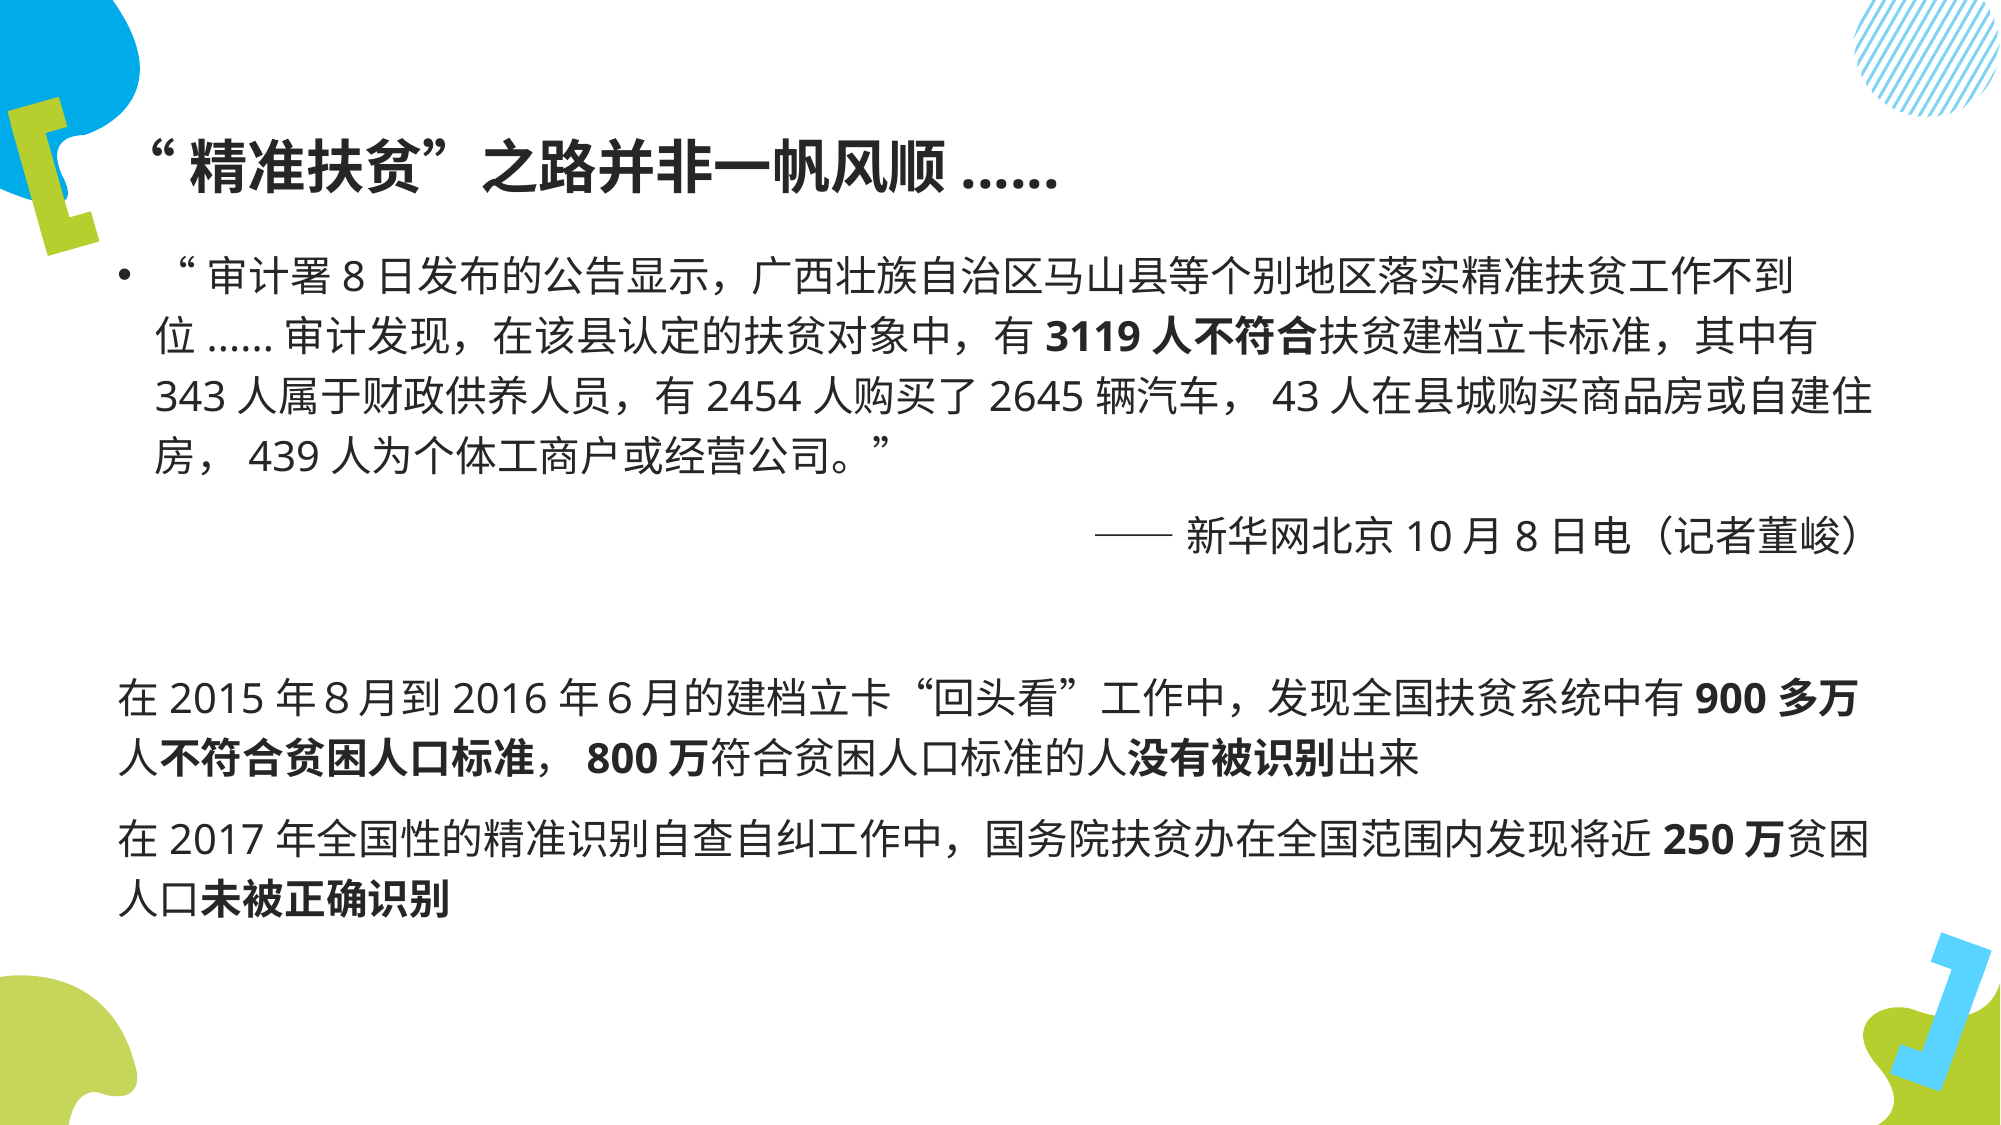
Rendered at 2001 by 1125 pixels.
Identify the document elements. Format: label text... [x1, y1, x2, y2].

list “审计署8日发布的公告显示，广西壮族自治区马山县等个别地区落实精准扶贫工作不到位......审计发现，在该县认定的扶贫对象中，有3119人不符合扶贫建档立卡标准，其中有343人属于财政供养人员，有2454人购买了2645辆汽车，43人在县城购买商品房或自建住房，439人为个体工商户或经营公司。” ——新华网北京10月8日电（记者董峻） 在2015年８月到2016年６月的建档立卡“回头看”工作中，发现全国扶贫系统中有900多万人不符合贫困人口标准，800万符合贫困人口标准的人没有被识别出来 在2017年全国性的精准识别自查自纠工作中，国务院扶贫办在全国范围内发现将近250万贫困人口未被正确识别 [102, 231, 1898, 1035]
title “精准扶贫”之路并非一帆风顺...... [102, 66, 1898, 209]
